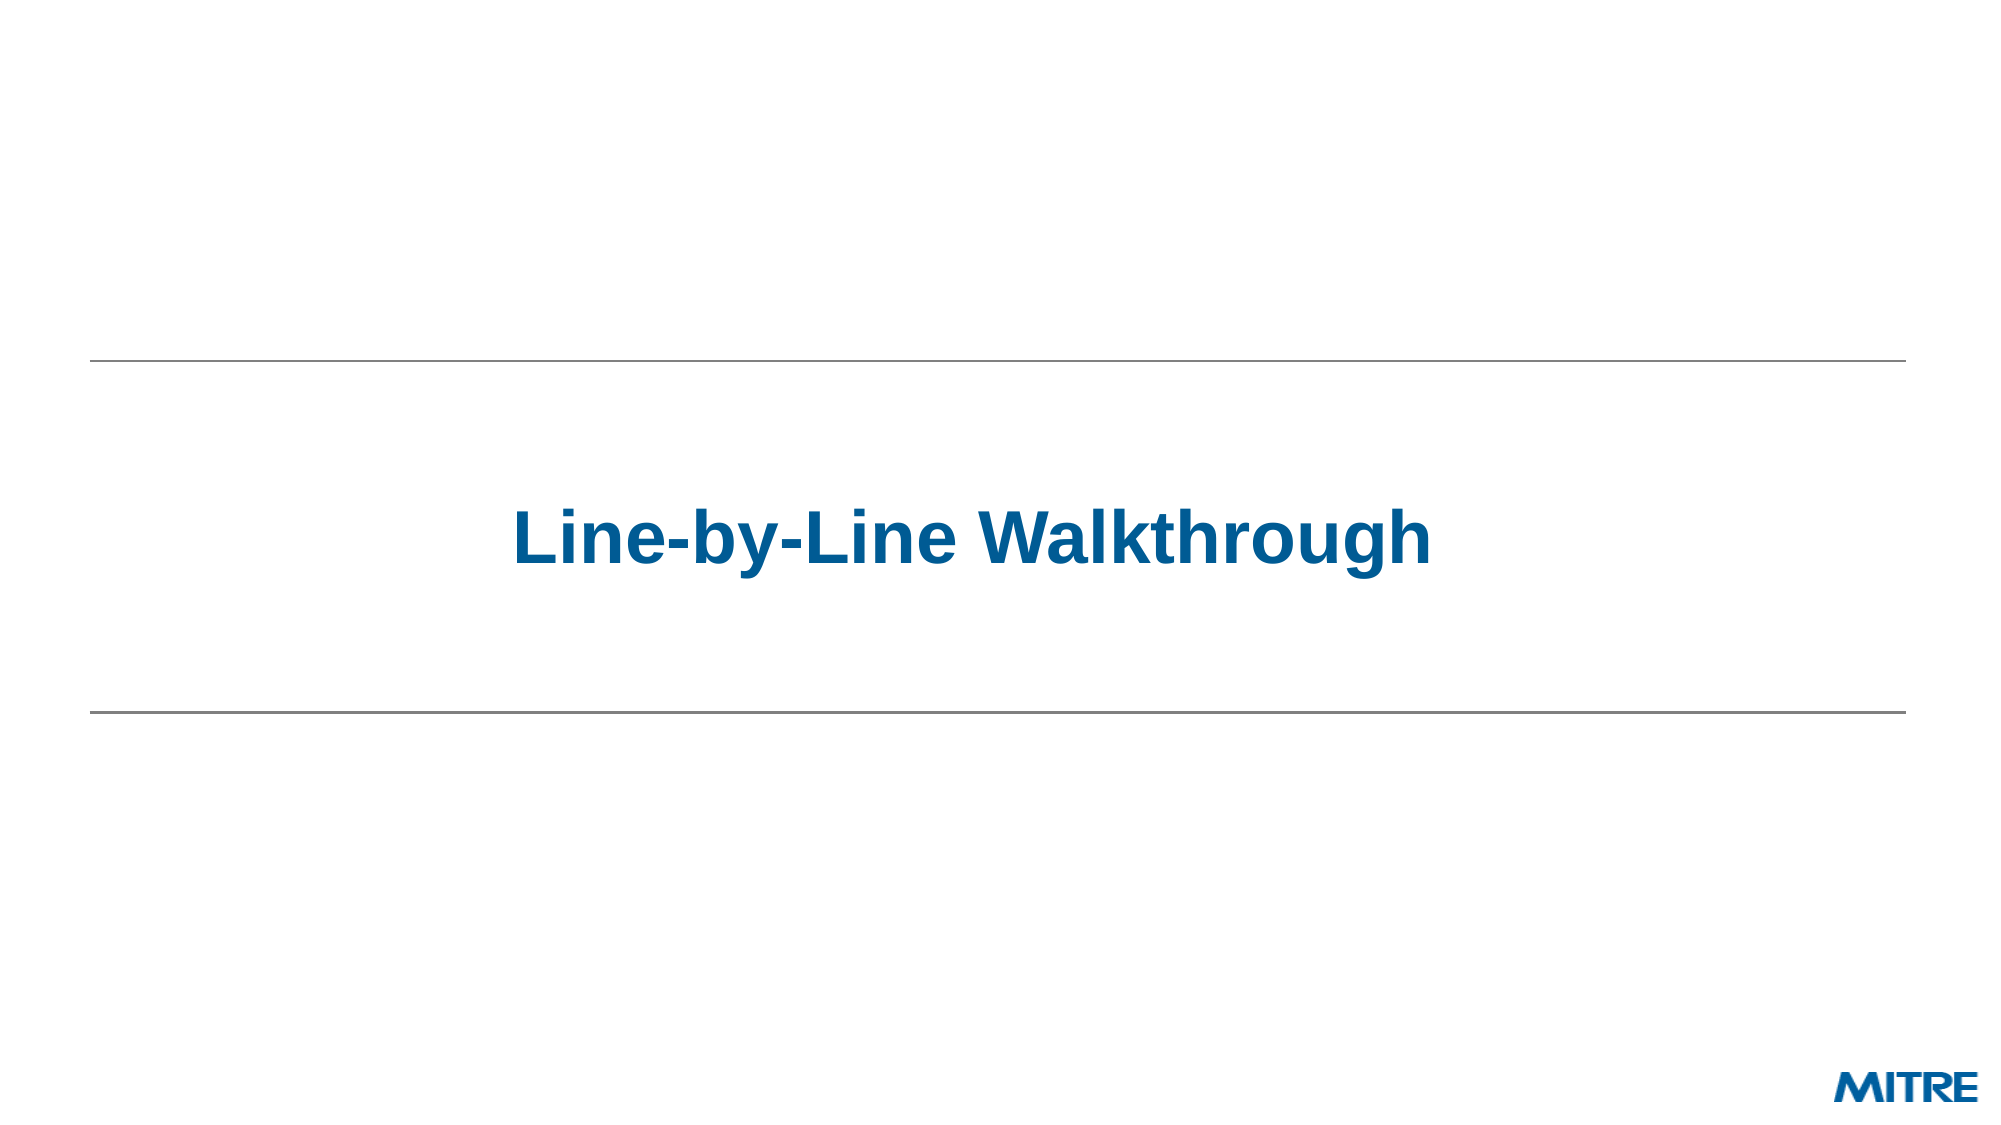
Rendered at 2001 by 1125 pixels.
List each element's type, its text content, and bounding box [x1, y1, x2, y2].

list Line-by-Line Walkthrough [199, 480, 1748, 701]
picture [1834, 1069, 1981, 1109]
